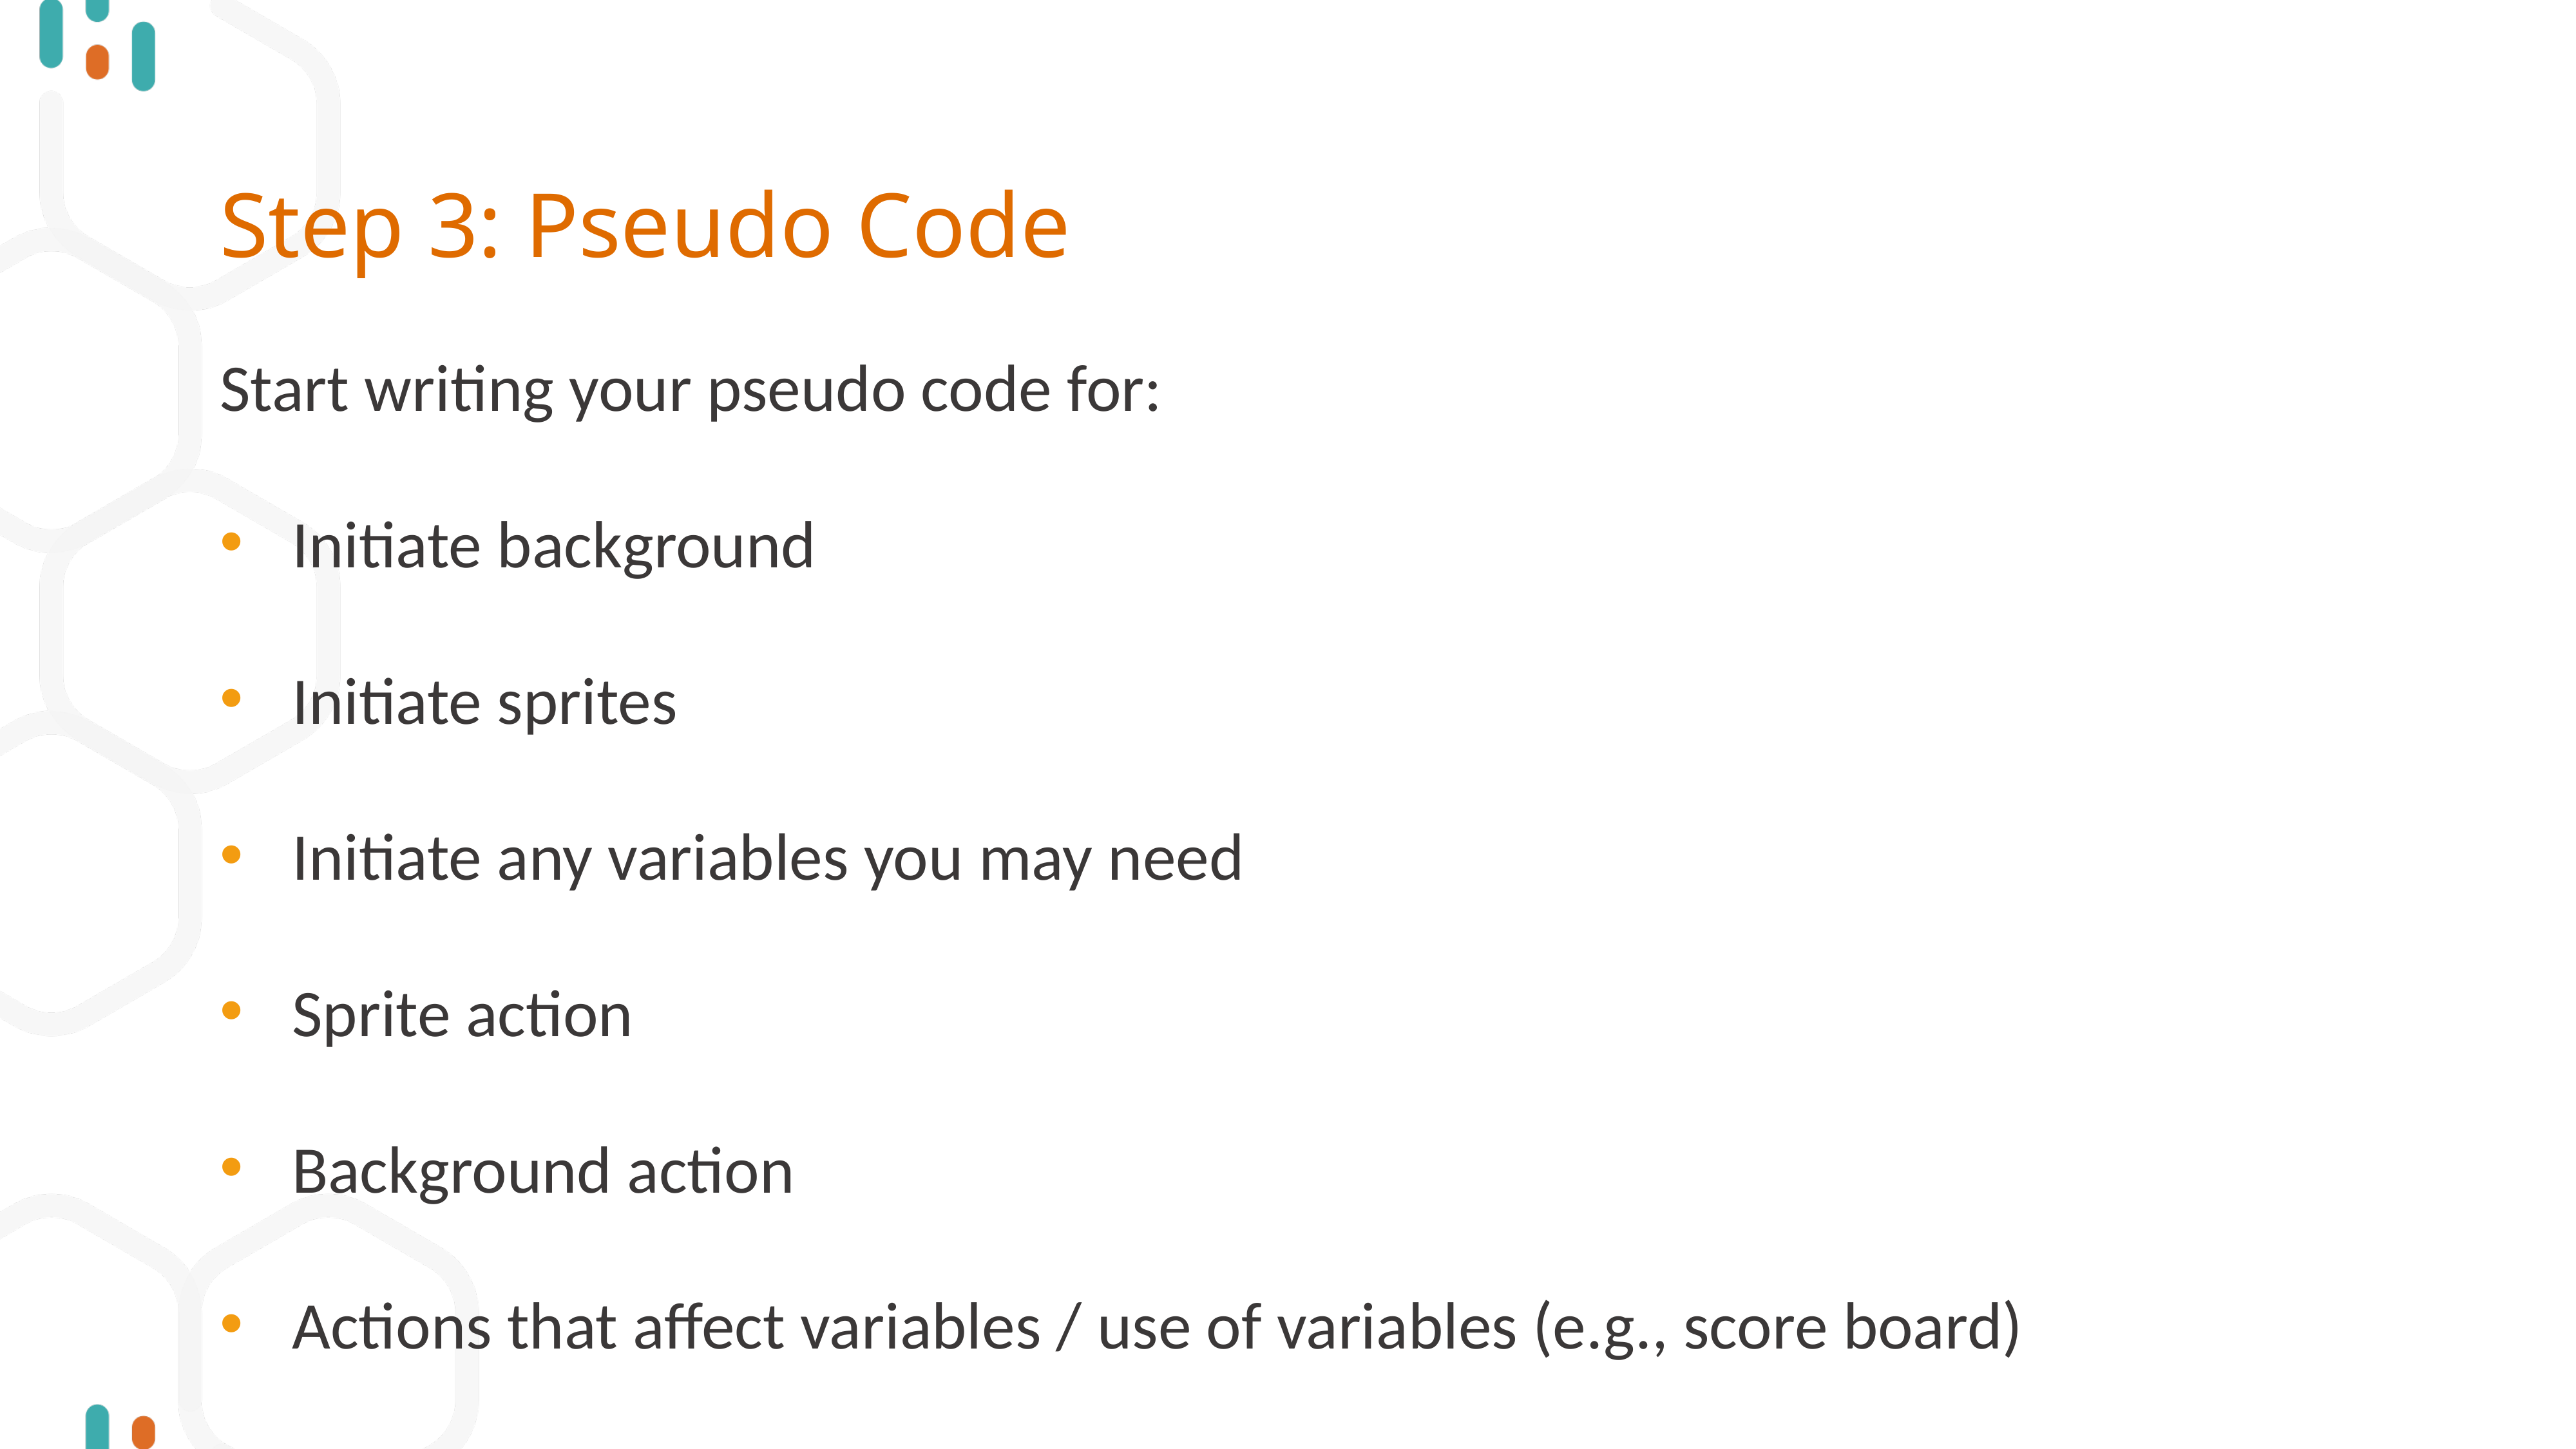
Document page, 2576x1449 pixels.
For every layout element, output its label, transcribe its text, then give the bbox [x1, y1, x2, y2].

picture [0, 0, 506, 1449]
title Step 3: Pseudo Code [210, 149, 2061, 308]
list Start writing your pseudo code for: Initiate background Initiate sprites Initiate any variables you may need Sprite action Background action Actions that affect variables / use of variables (e.g., score board) CHECK-IN! [210, 308, 2552, 1449]
